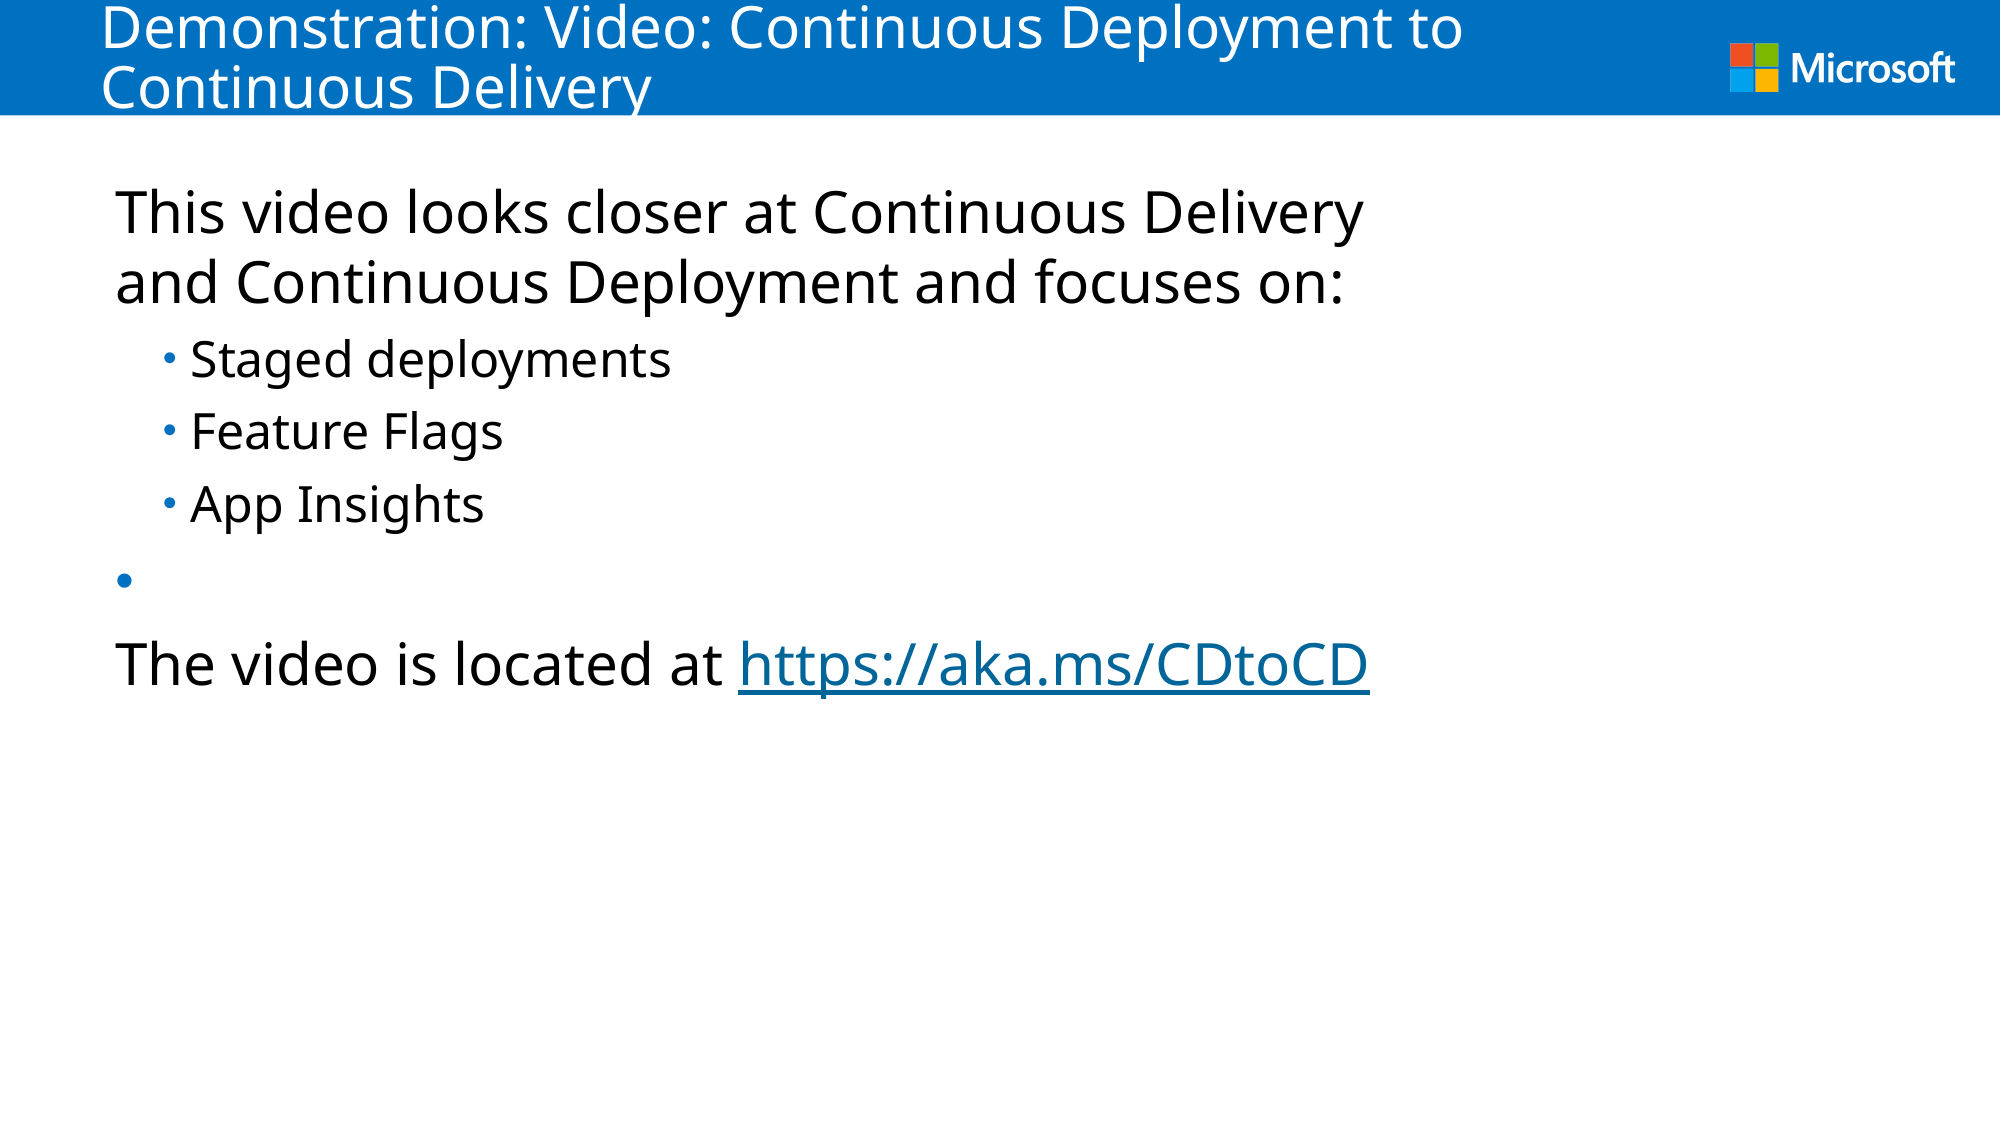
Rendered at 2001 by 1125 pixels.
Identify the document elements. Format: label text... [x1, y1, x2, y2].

picture [1802, 14, 1986, 121]
title Demonstration: Video: Continuous Deployment to Continuous Delivery [100, 0, 1802, 122]
text_box This video looks closer at Continuous Delivery and Continuous Deployment and focuses on: Staged deployments Feature Flags App Insights The video is located at https://aka.ms/CDtoCD [100, 167, 1433, 1012]
